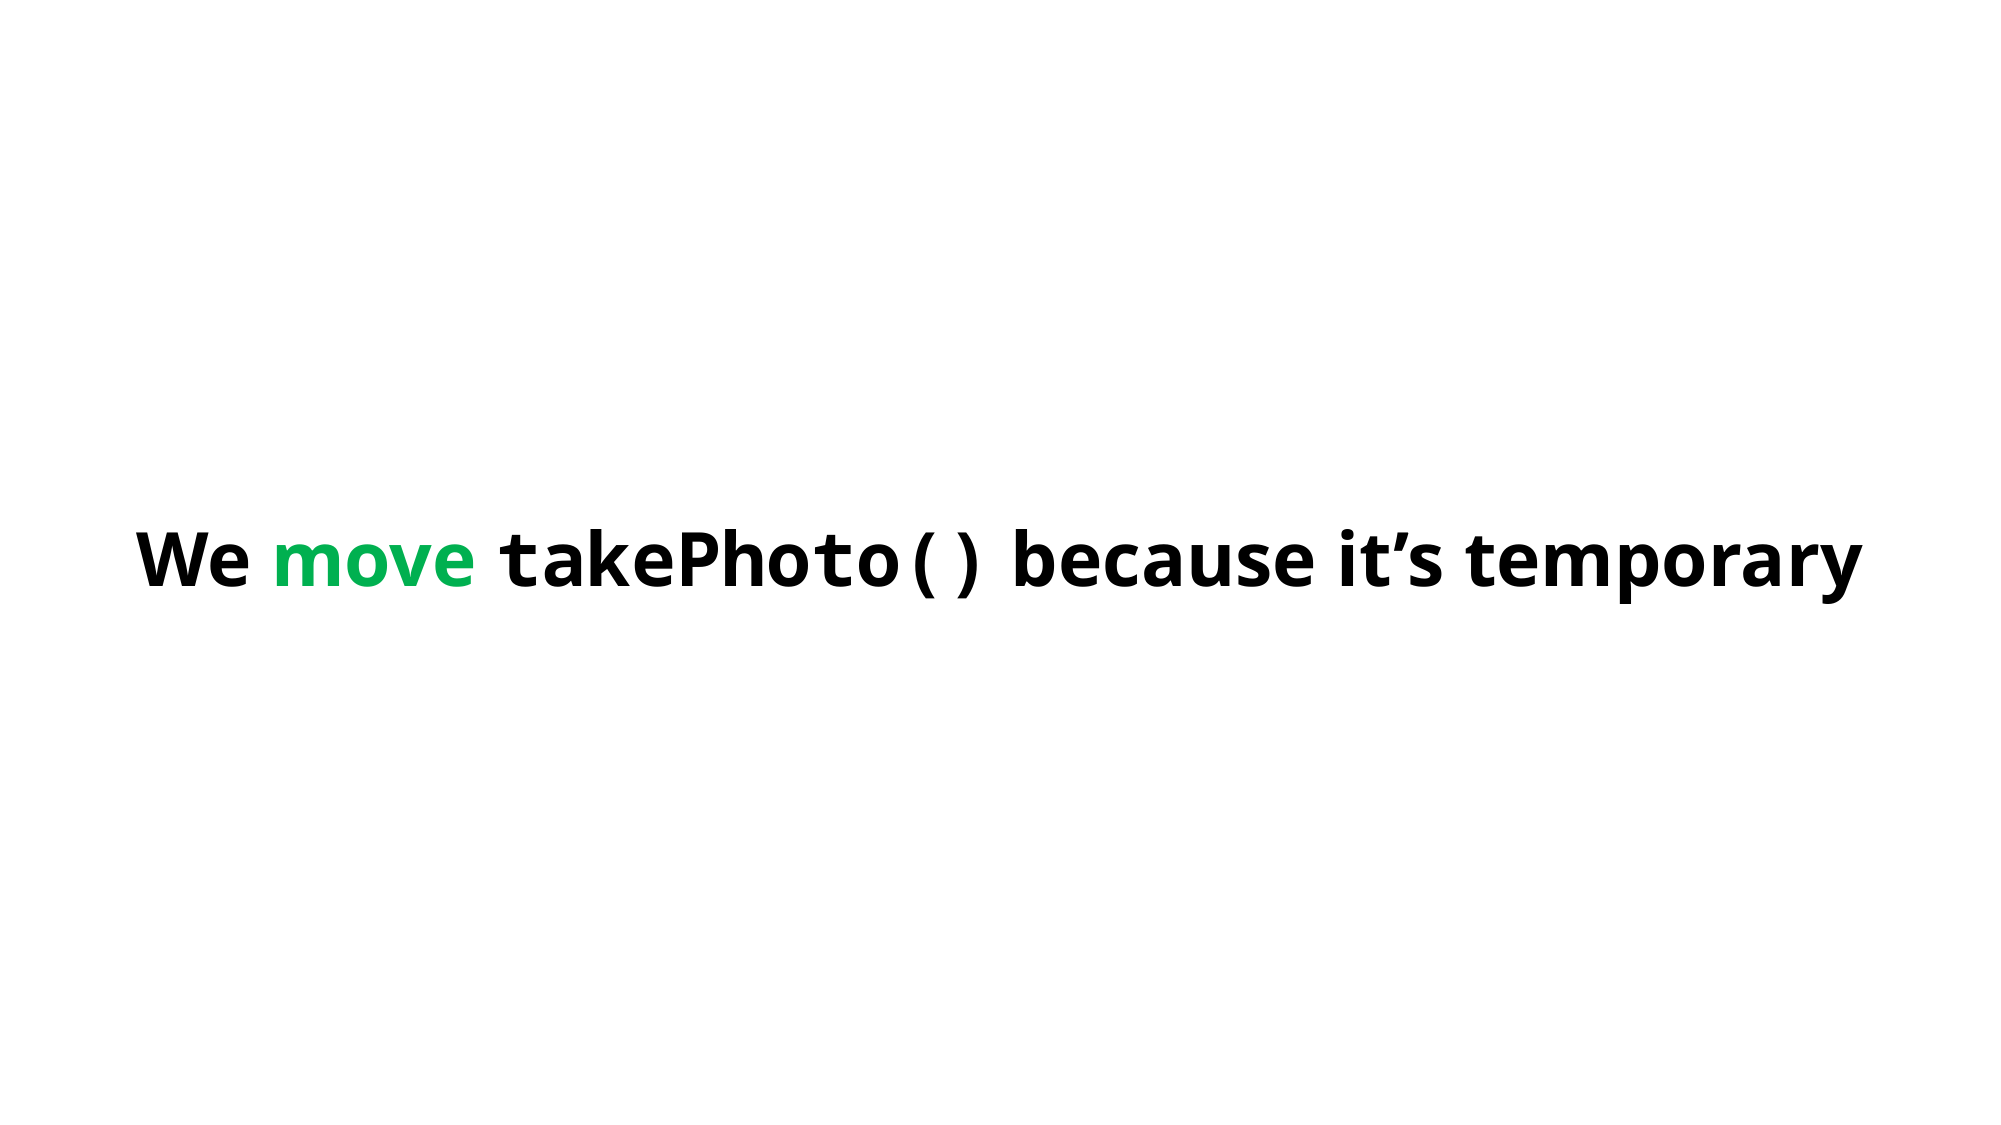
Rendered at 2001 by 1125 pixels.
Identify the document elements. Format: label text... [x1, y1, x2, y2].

title We move takePhoto() because it’s temporary [64, 499, 1936, 626]
